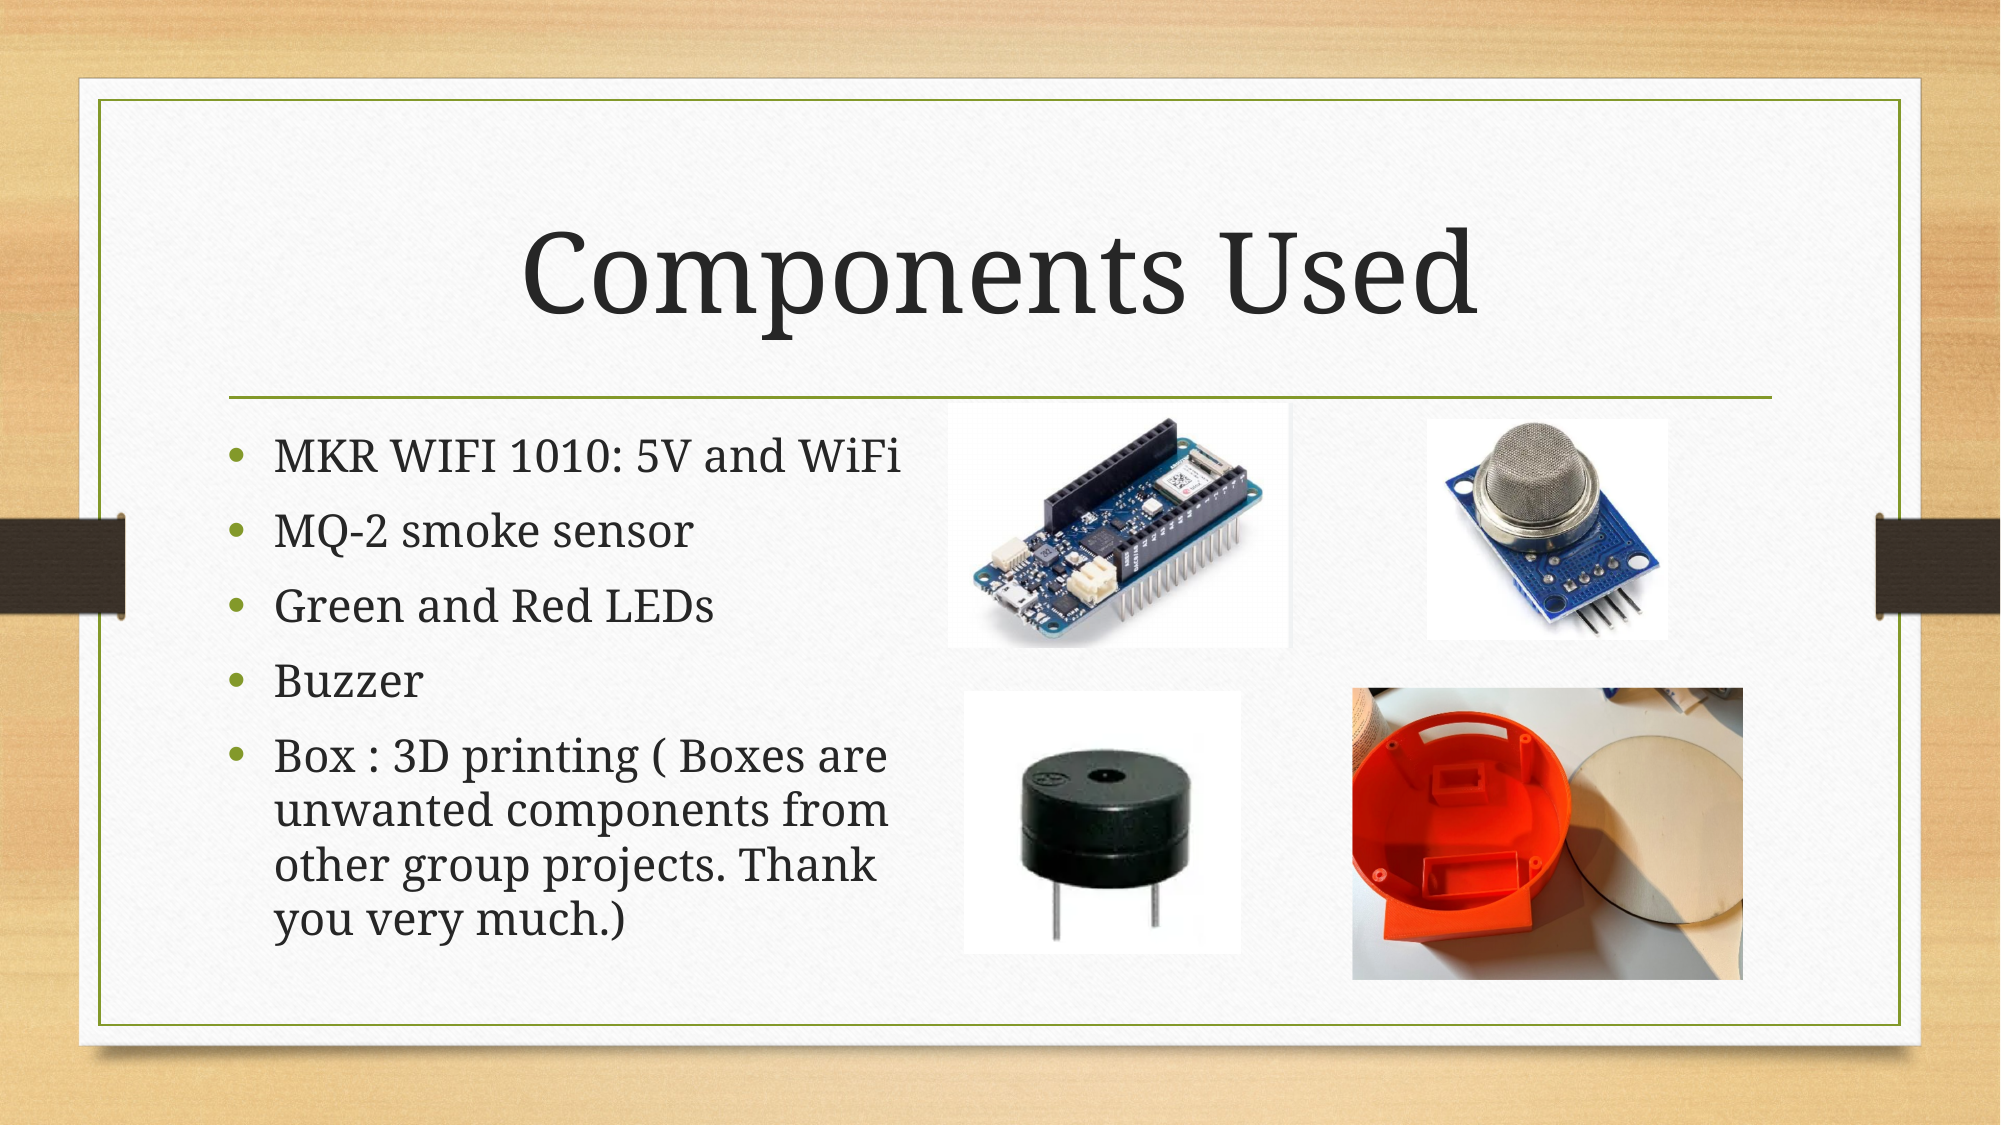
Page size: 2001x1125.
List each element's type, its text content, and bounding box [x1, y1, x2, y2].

picture [0, 0, 2001, 1125]
title Components Used [212, 161, 1788, 375]
list MKR WIFI 1010: 5V and WiFi MQ-2 smoke sensor Green and Red LEDs Buzzer Box : 3D printing ( Boxes are unwanted components from other group projects. Thank you very much.) [212, 419, 957, 964]
